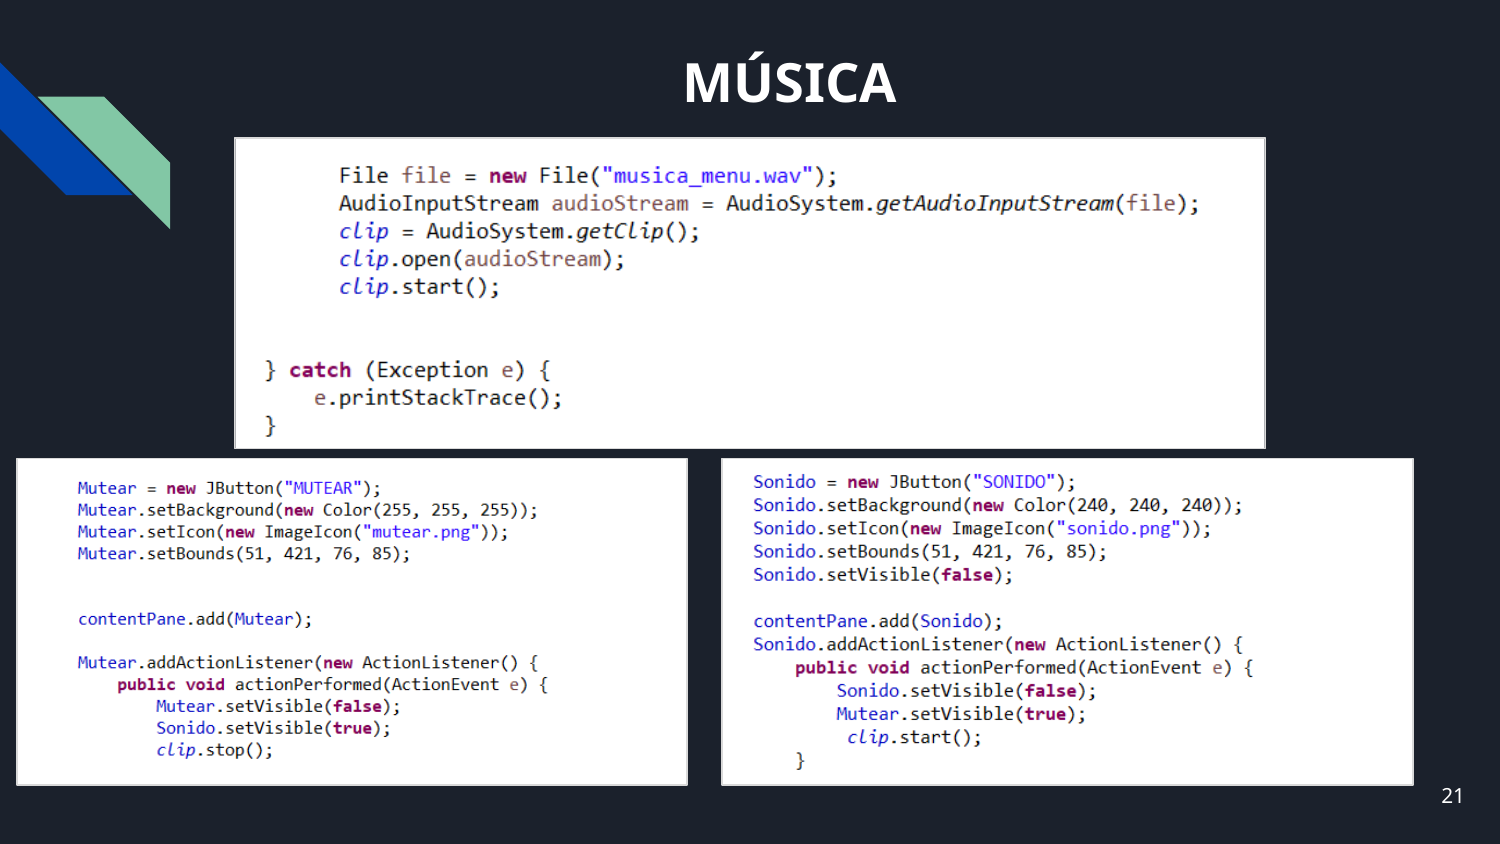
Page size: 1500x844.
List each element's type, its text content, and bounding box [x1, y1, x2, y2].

picture [235, 138, 1265, 449]
picture [722, 459, 1413, 785]
slide_number ‹#› [1389, 764, 1480, 830]
picture [17, 459, 687, 785]
title MÚSICA [212, 33, 1368, 183]
